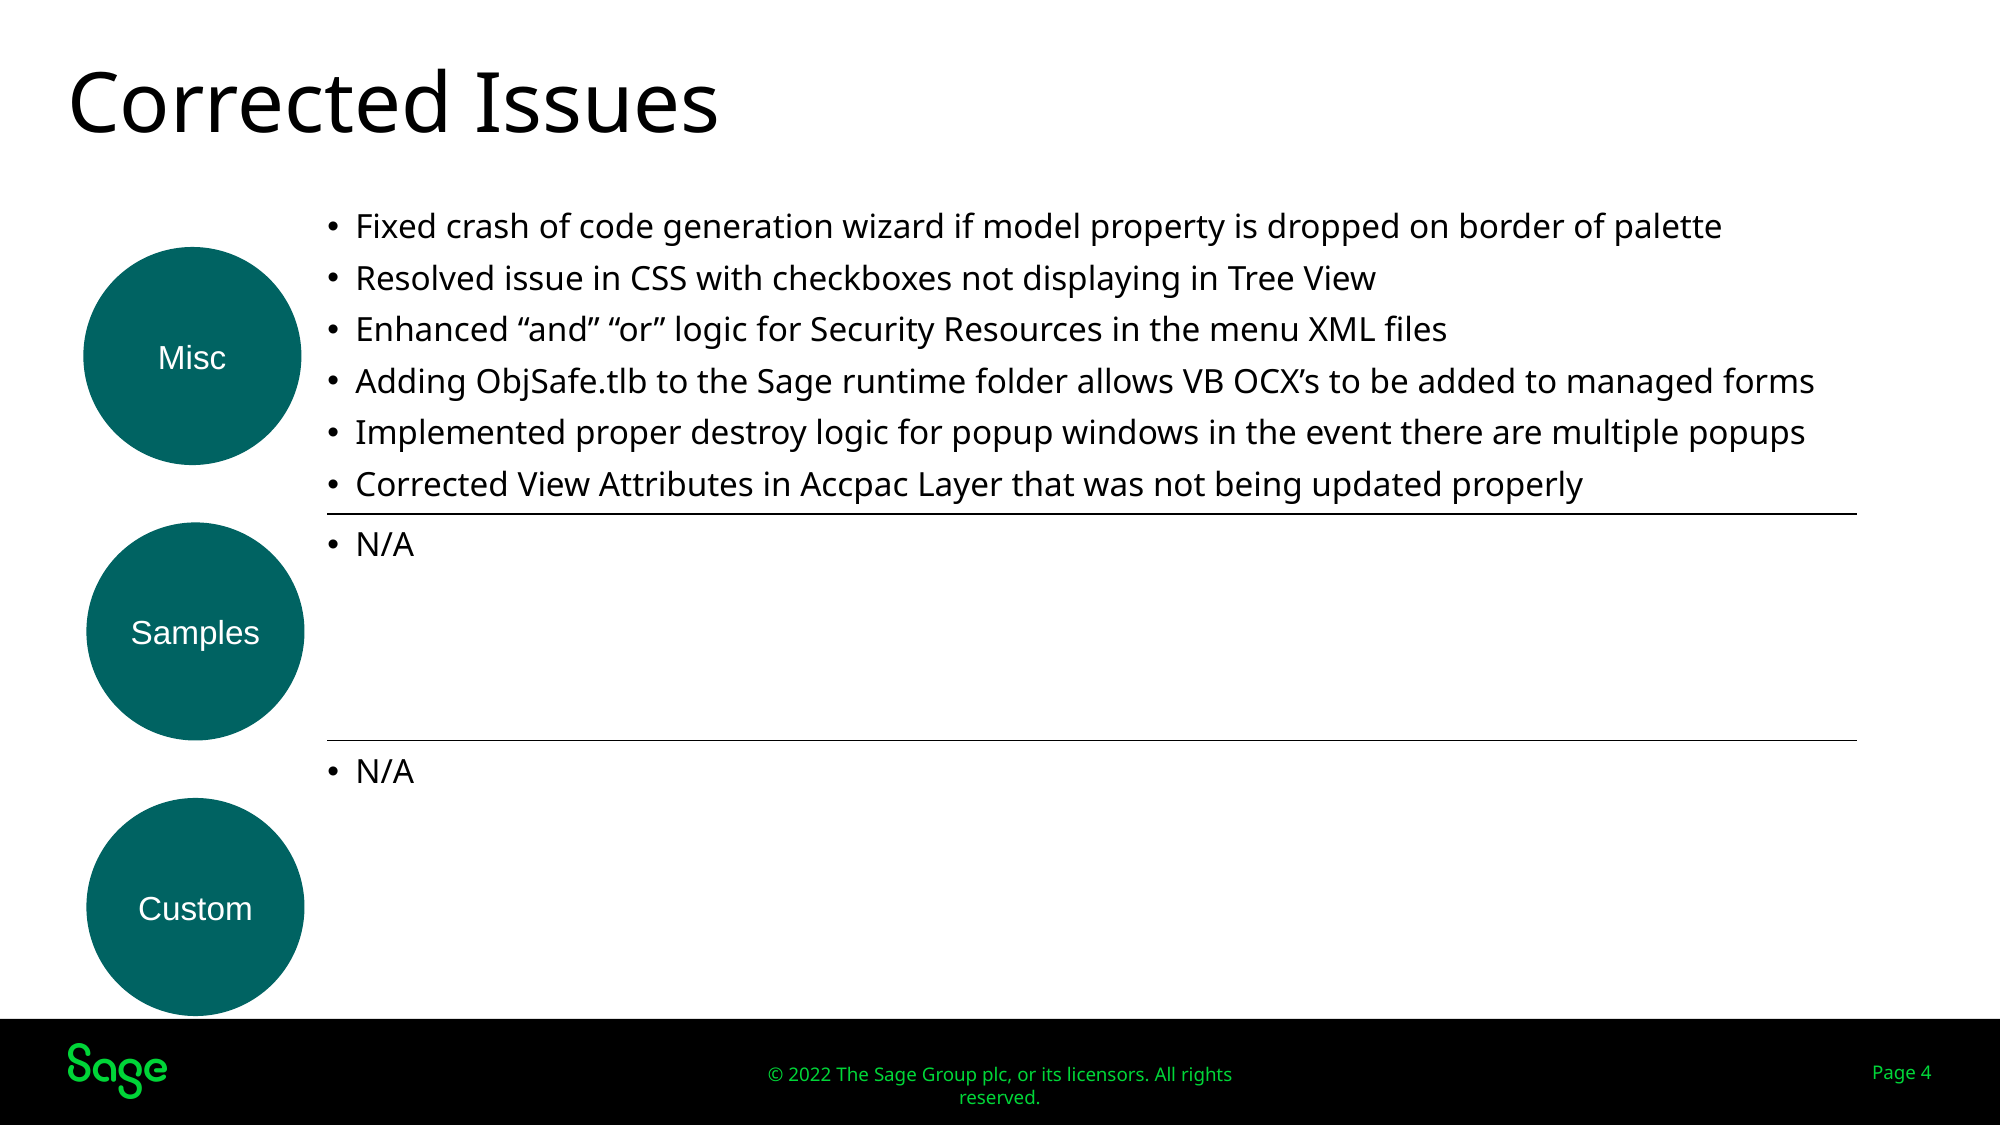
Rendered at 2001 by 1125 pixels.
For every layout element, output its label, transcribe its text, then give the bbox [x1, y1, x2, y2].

table_header Fixed crash of code generation wizard if model property is dropped on border of palette Resolved issue in CSS with checkboxes not displaying in Tree View Enhanced “and” “or” logic for Security Resources in the menu XML files Adding ObjSafe.tlb to the Sage runtime folder allows VB OCX’s to be added to managed forms Implemented proper destroy logic for popup windows in the event there are multiple popups Corrected View Attributes in Accpac Layer that was not being updated properly [327, 196, 1857, 513]
slide_number Page 4 [1809, 1043, 1947, 1104]
title Corrected Issues [67, 49, 1930, 147]
table_cell N/A [327, 515, 1857, 740]
table_cell N/A [327, 741, 1857, 968]
text_box Custom [85, 797, 306, 1017]
text_box Samples [85, 521, 306, 742]
text_box Misc [82, 246, 302, 466]
picture [68, 1043, 167, 1099]
